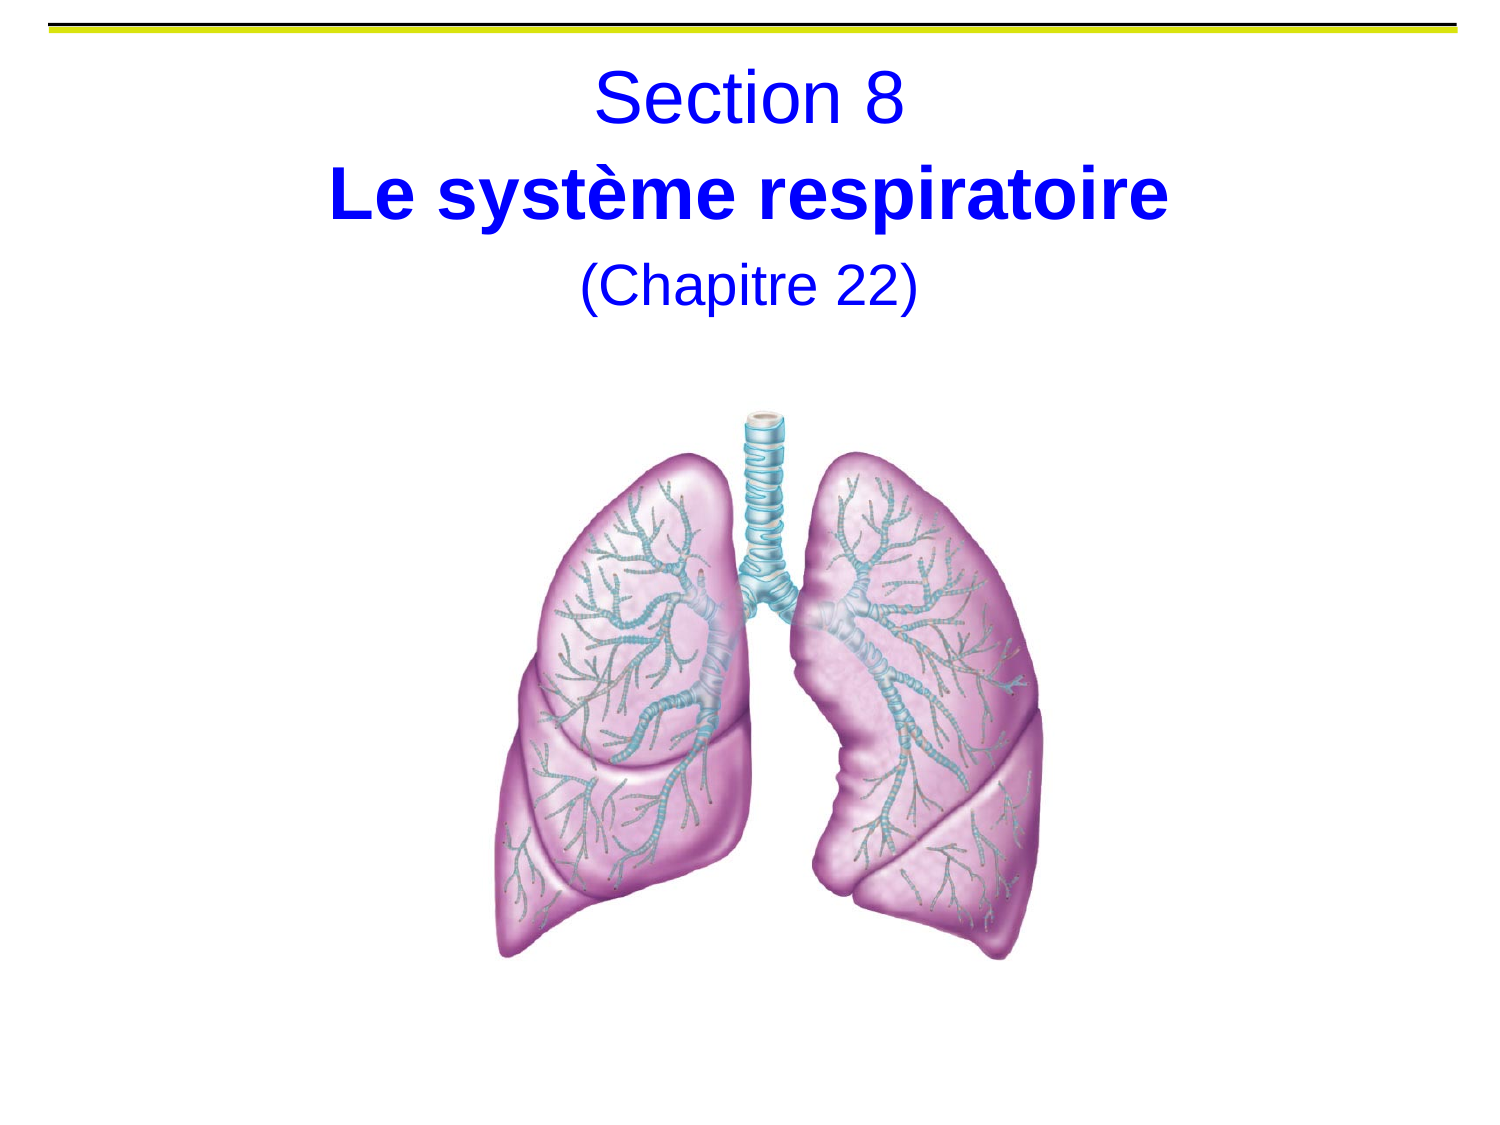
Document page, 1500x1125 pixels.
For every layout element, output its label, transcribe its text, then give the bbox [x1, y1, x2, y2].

text_box Section 8 Le système respiratoire (Chapitre 22) [37, 48, 1463, 318]
picture [299, 373, 1276, 980]
